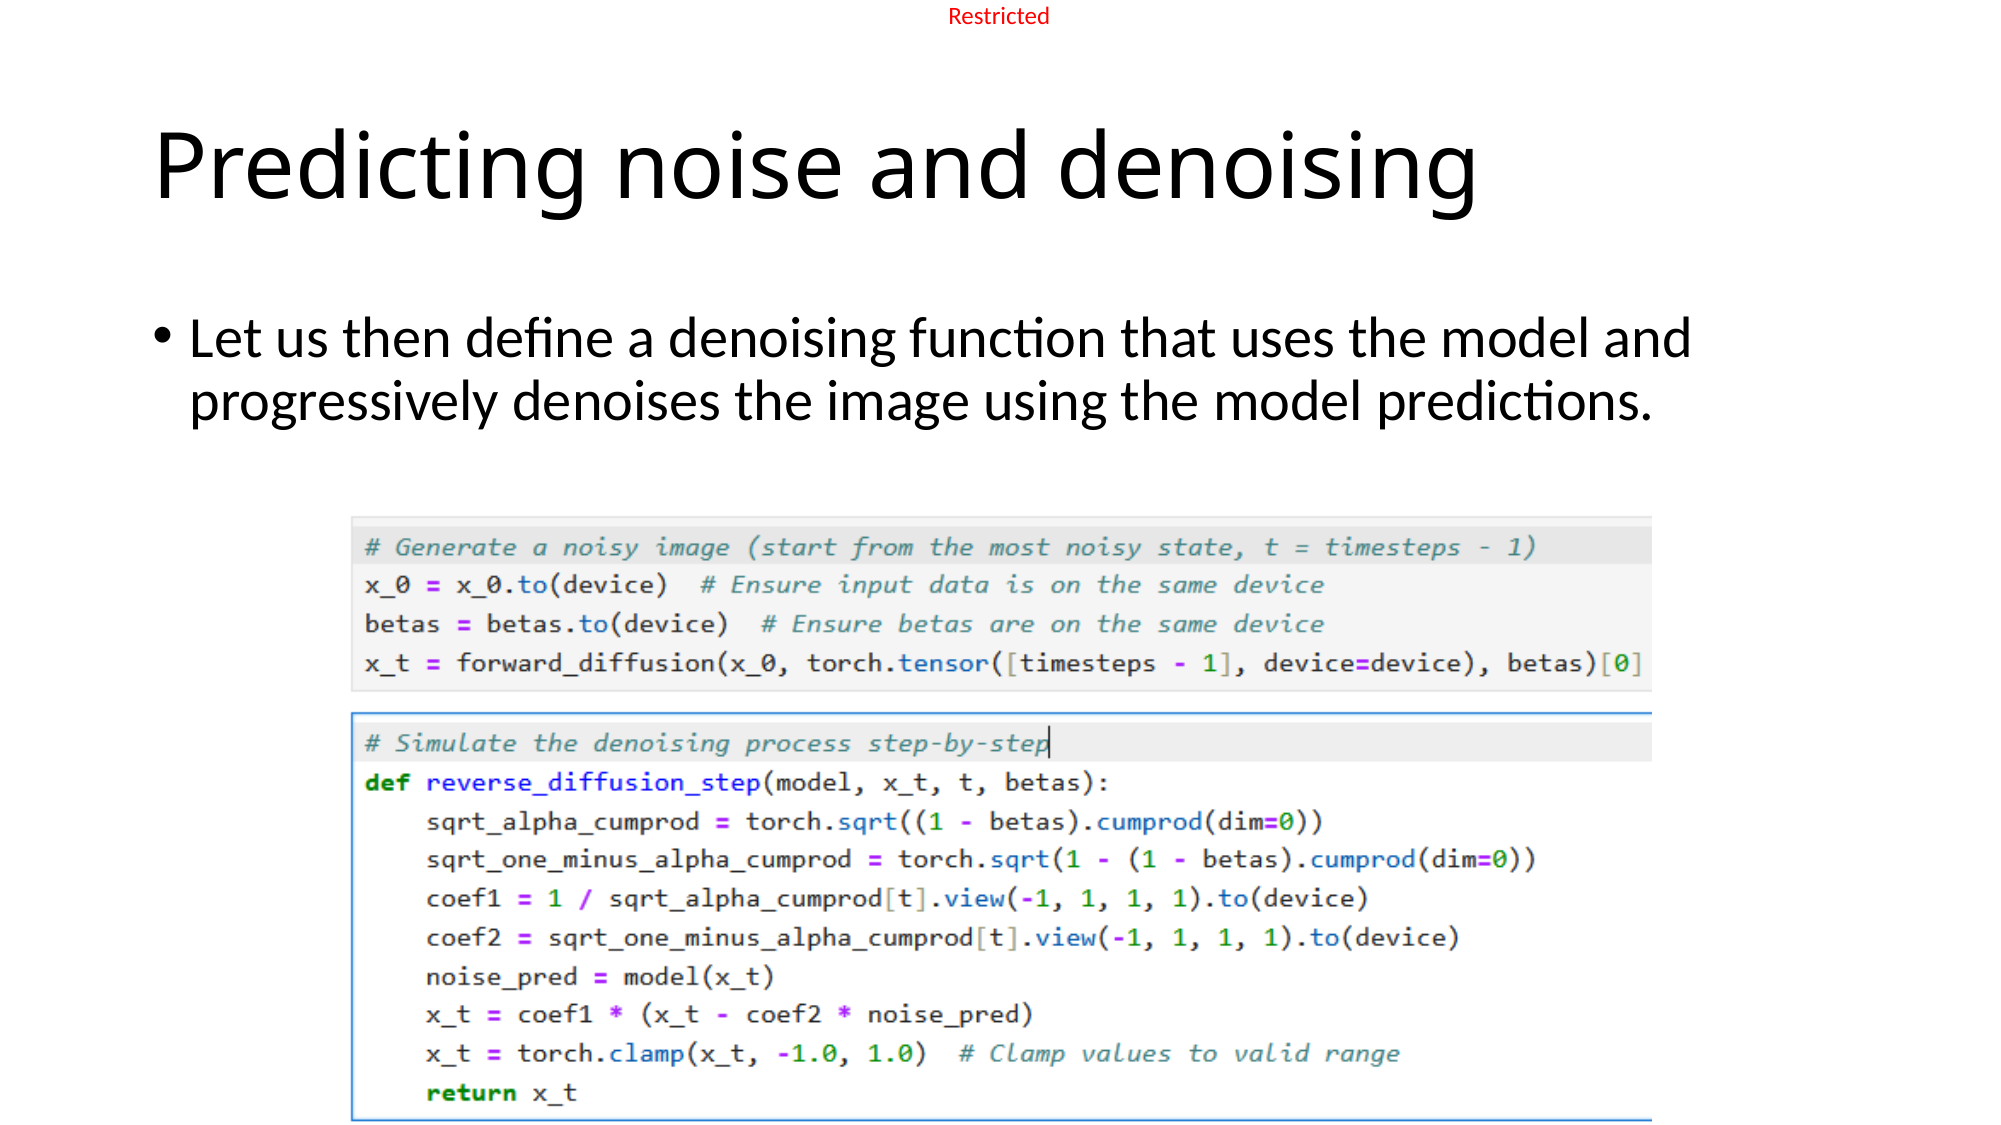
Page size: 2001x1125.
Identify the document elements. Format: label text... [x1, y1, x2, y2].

picture [348, 508, 1652, 1125]
list Let us then define a denoising function that uses the model and progressively denoises the image using the model predictions. [137, 299, 1863, 1014]
title Predicting noise and denoising [137, 59, 1863, 278]
